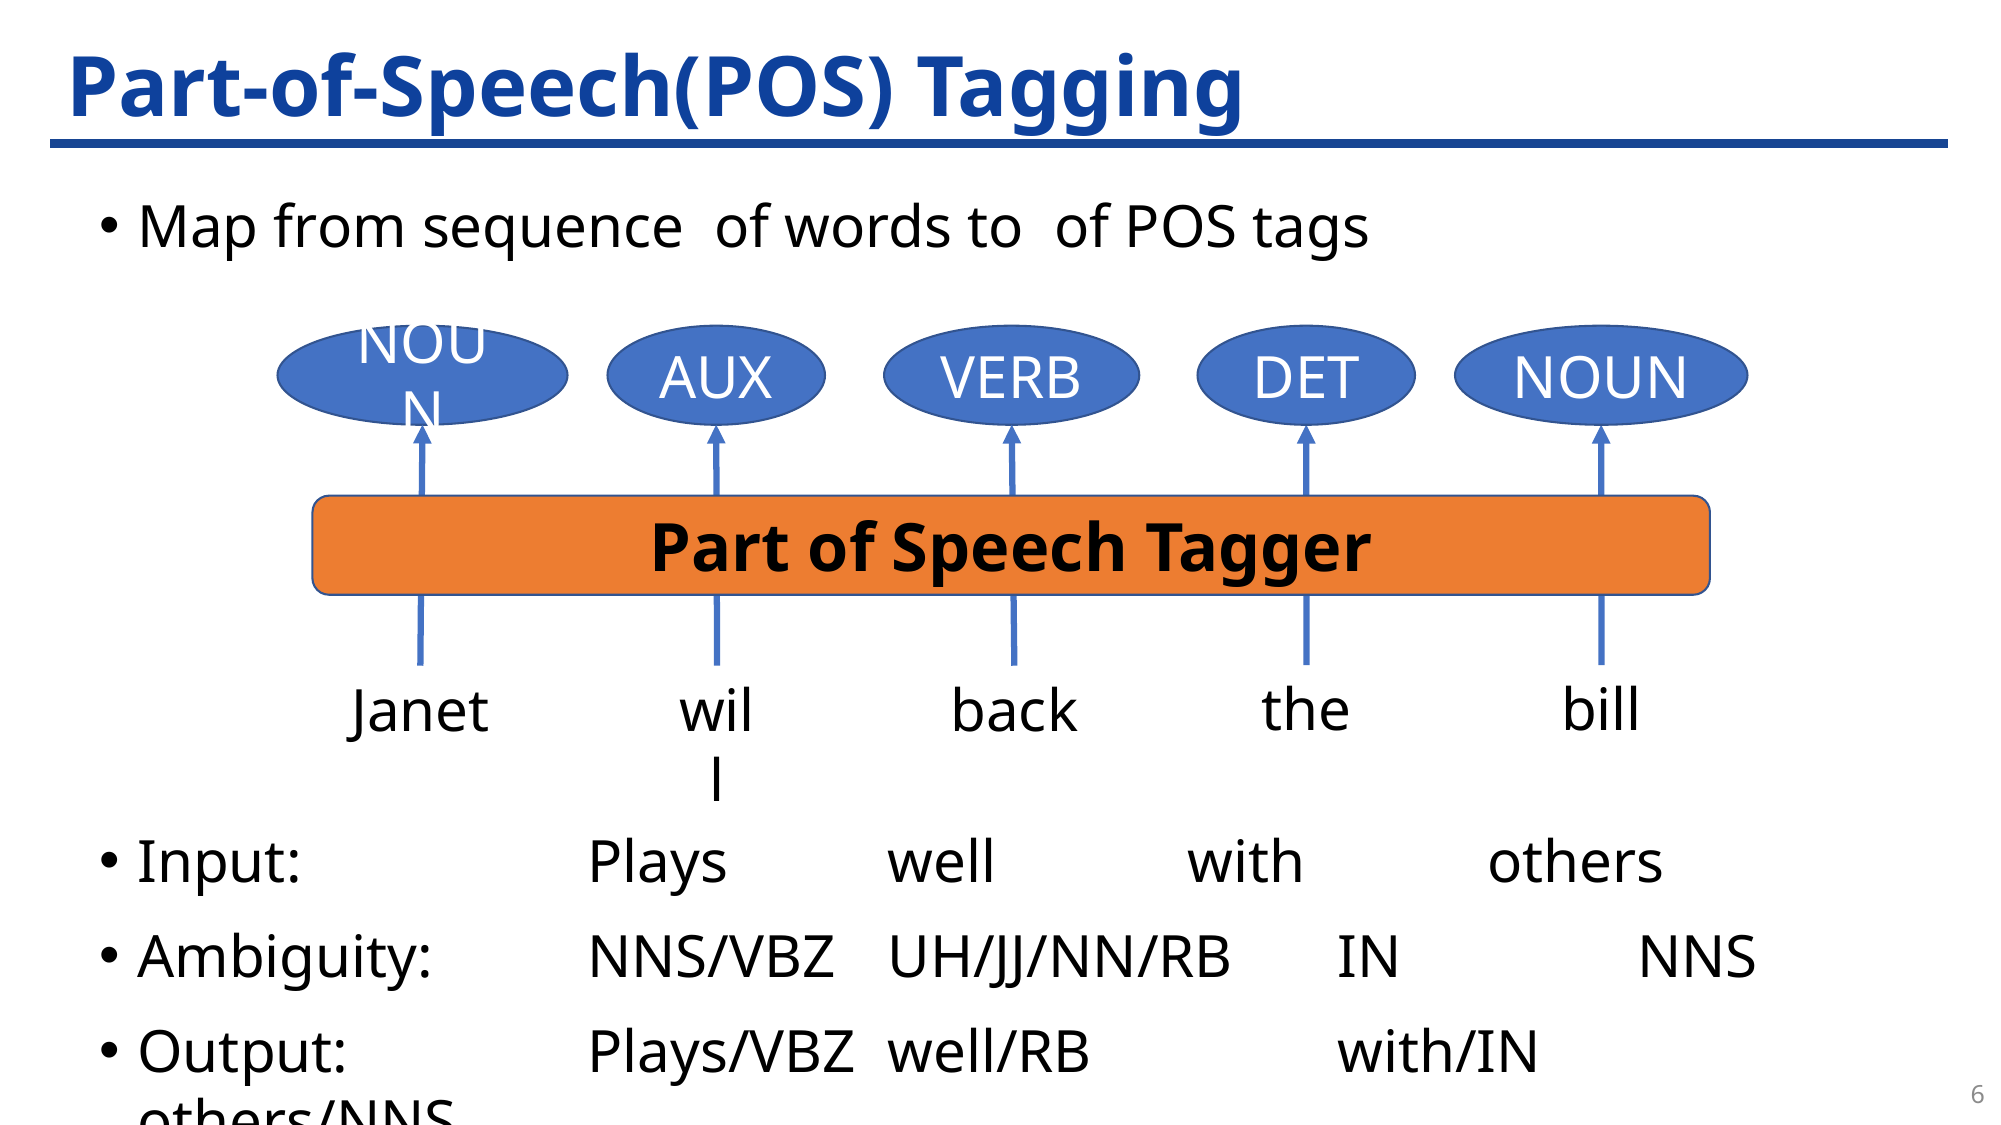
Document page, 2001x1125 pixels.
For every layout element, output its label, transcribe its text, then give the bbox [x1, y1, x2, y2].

text_box DET [1196, 324, 1417, 426]
text_box Part of Speech Tagger [423, 494, 716, 596]
text_box NOUN [1453, 324, 1749, 426]
text_box VERB [883, 324, 1141, 426]
text_box NOUN [276, 324, 569, 426]
text_box Janet [334, 665, 507, 751]
text_box Part of Speech Tagger [718, 494, 1011, 596]
title Part-of-Speech(POS) Tagging [51, 39, 1947, 140]
text_box bill [1533, 665, 1669, 750]
text_box Part of Speech Tagger [1602, 494, 1711, 596]
text_box will [659, 665, 775, 821]
text_box back [918, 665, 1111, 751]
text_box Part of Speech Tagger [311, 494, 420, 596]
slide_number 6 [1899, 1065, 2000, 1125]
text_box AUX [606, 324, 827, 426]
text_box the [1245, 665, 1368, 750]
text_box Part of Speech Tagger [1015, 494, 1306, 596]
text_box Part of Speech Tagger [1307, 494, 1601, 596]
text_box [1011, 424, 1015, 666]
